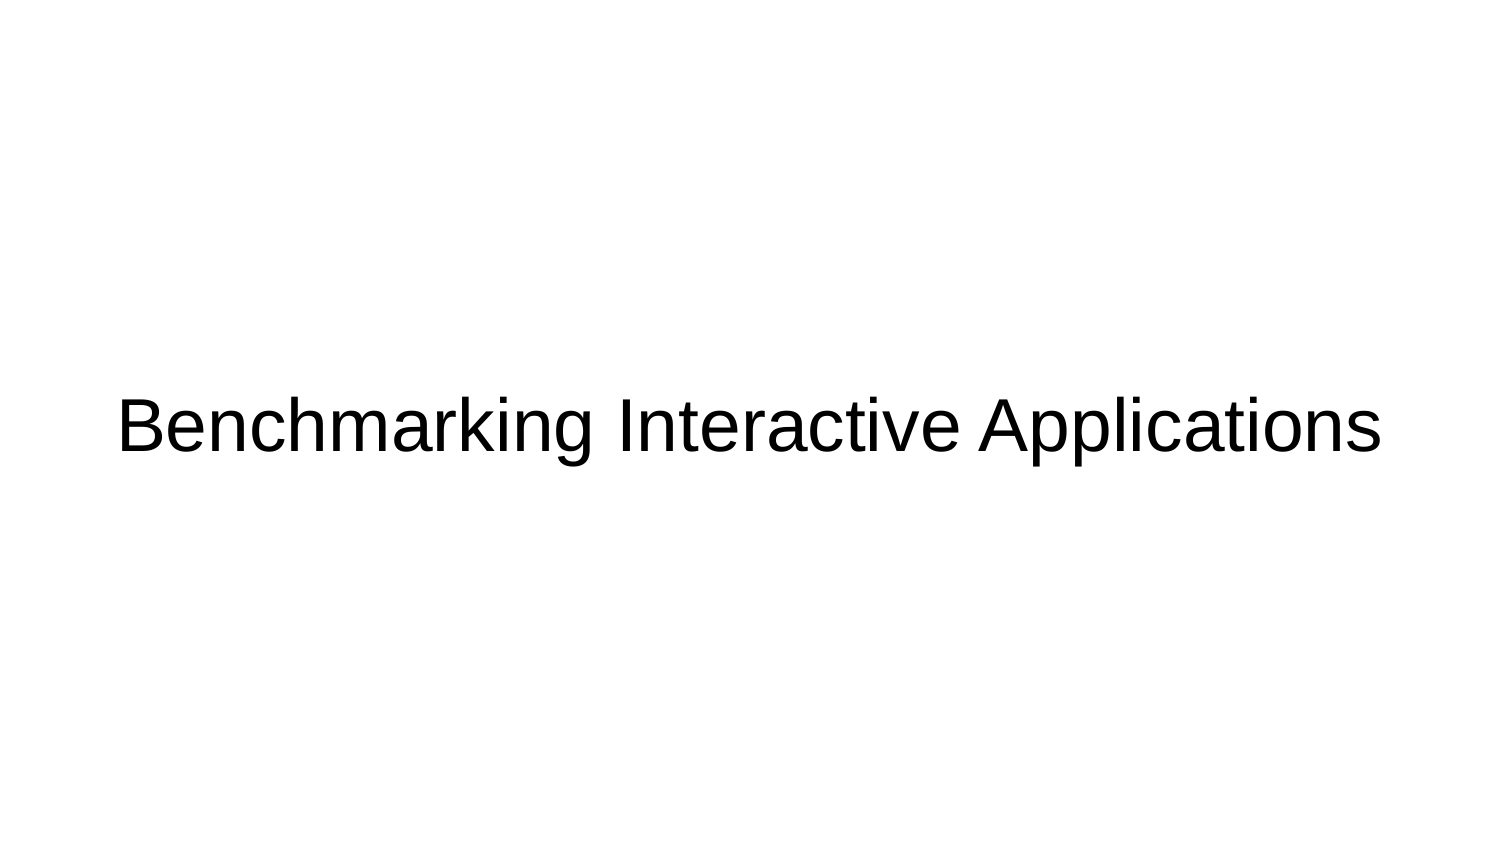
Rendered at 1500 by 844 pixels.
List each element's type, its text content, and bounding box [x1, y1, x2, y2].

title Benchmarking Interactive Applications [51, 352, 1449, 491]
